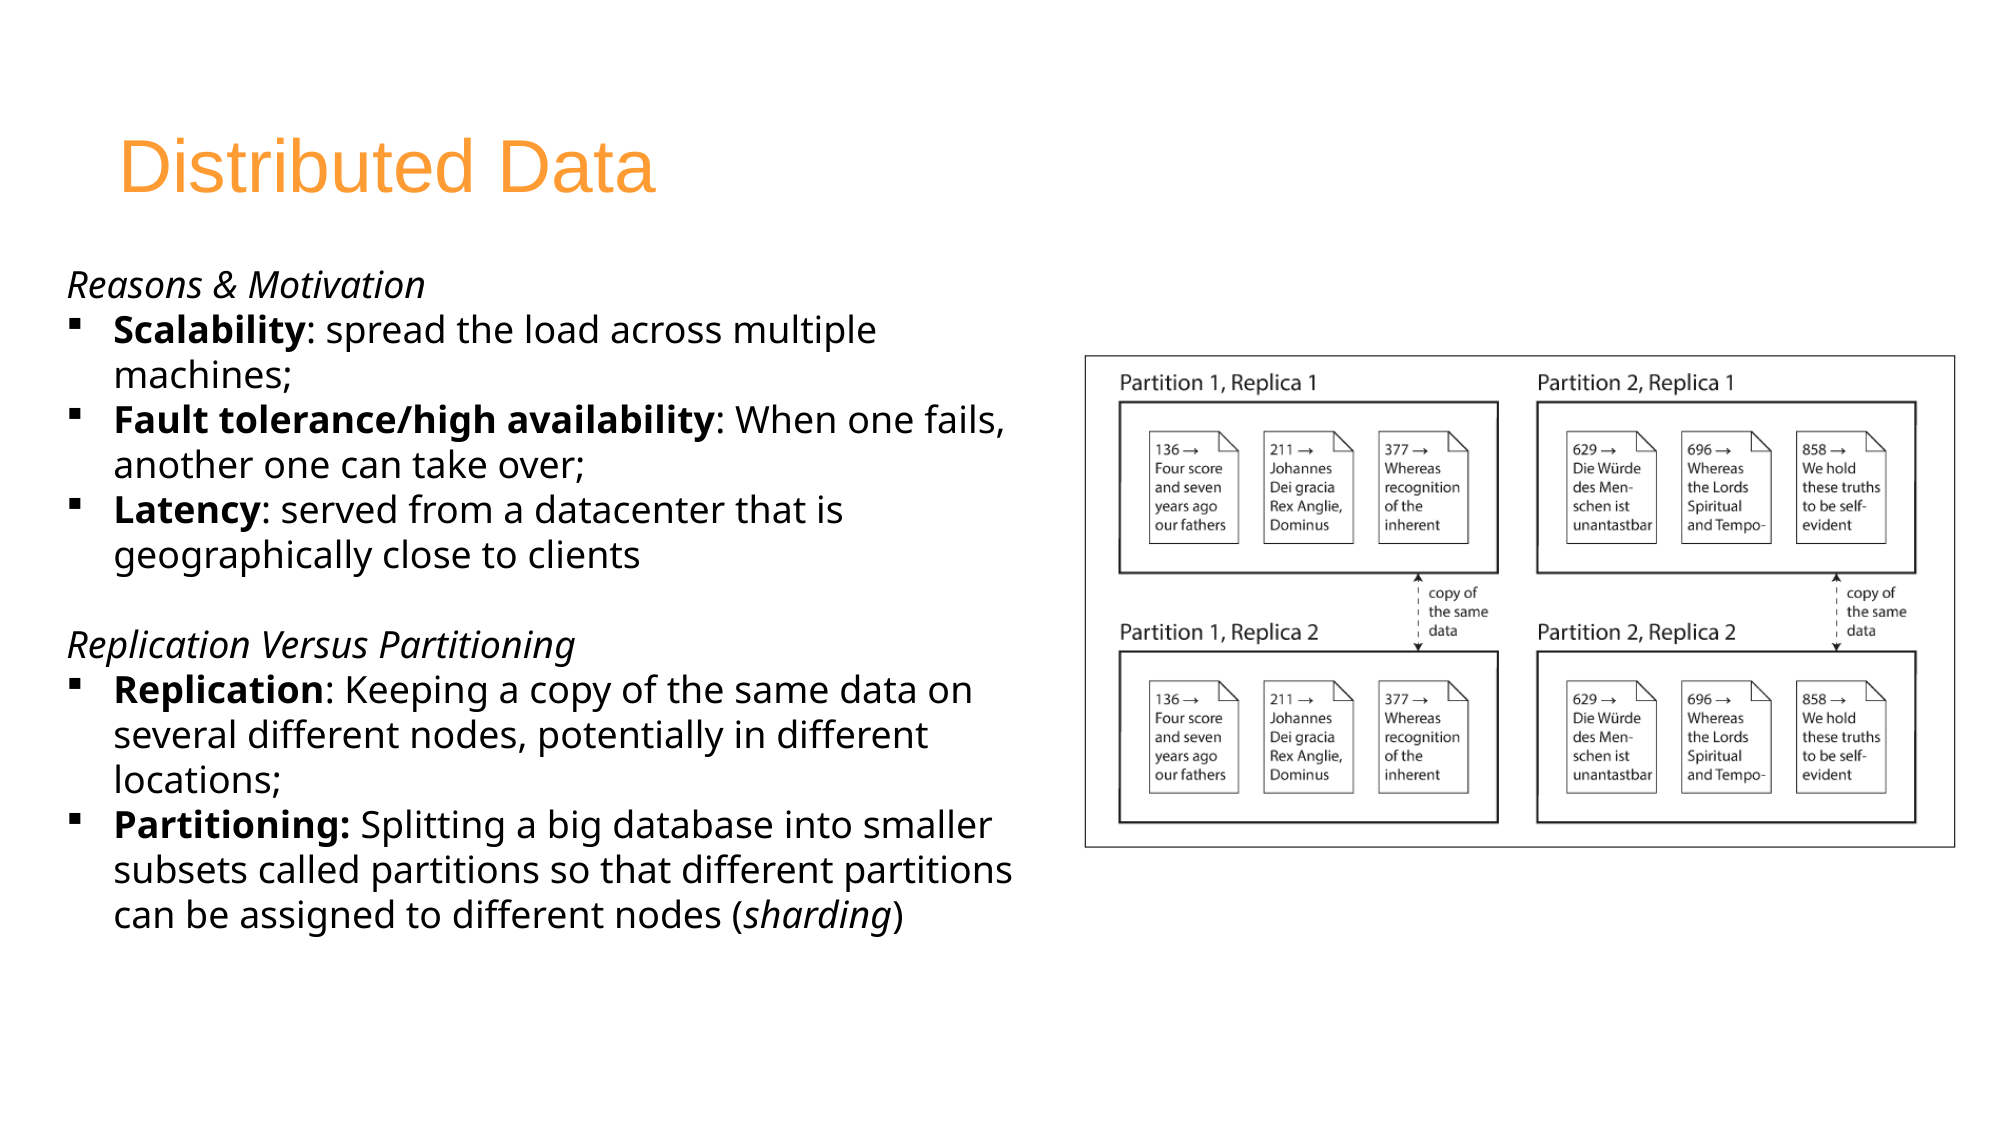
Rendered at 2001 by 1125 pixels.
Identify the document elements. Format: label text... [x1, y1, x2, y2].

title Distributed Data [103, 59, 1909, 278]
text_box Reasons & Motivation Scalability: spread the load across multiple machines; Fault tolerance/high availability: When one fails, another one can take over; Latency: served from a datacenter that is geographically close to clients Replication Versus Partitioning Replication: Keeping a copy of the same data on several different nodes, potentially in different locations; Partitioning: Splitting a big database into smaller subsets called partitions so that different partitions can be assigned to different nodes (sharding) [51, 253, 1050, 989]
picture [1069, 348, 1970, 855]
